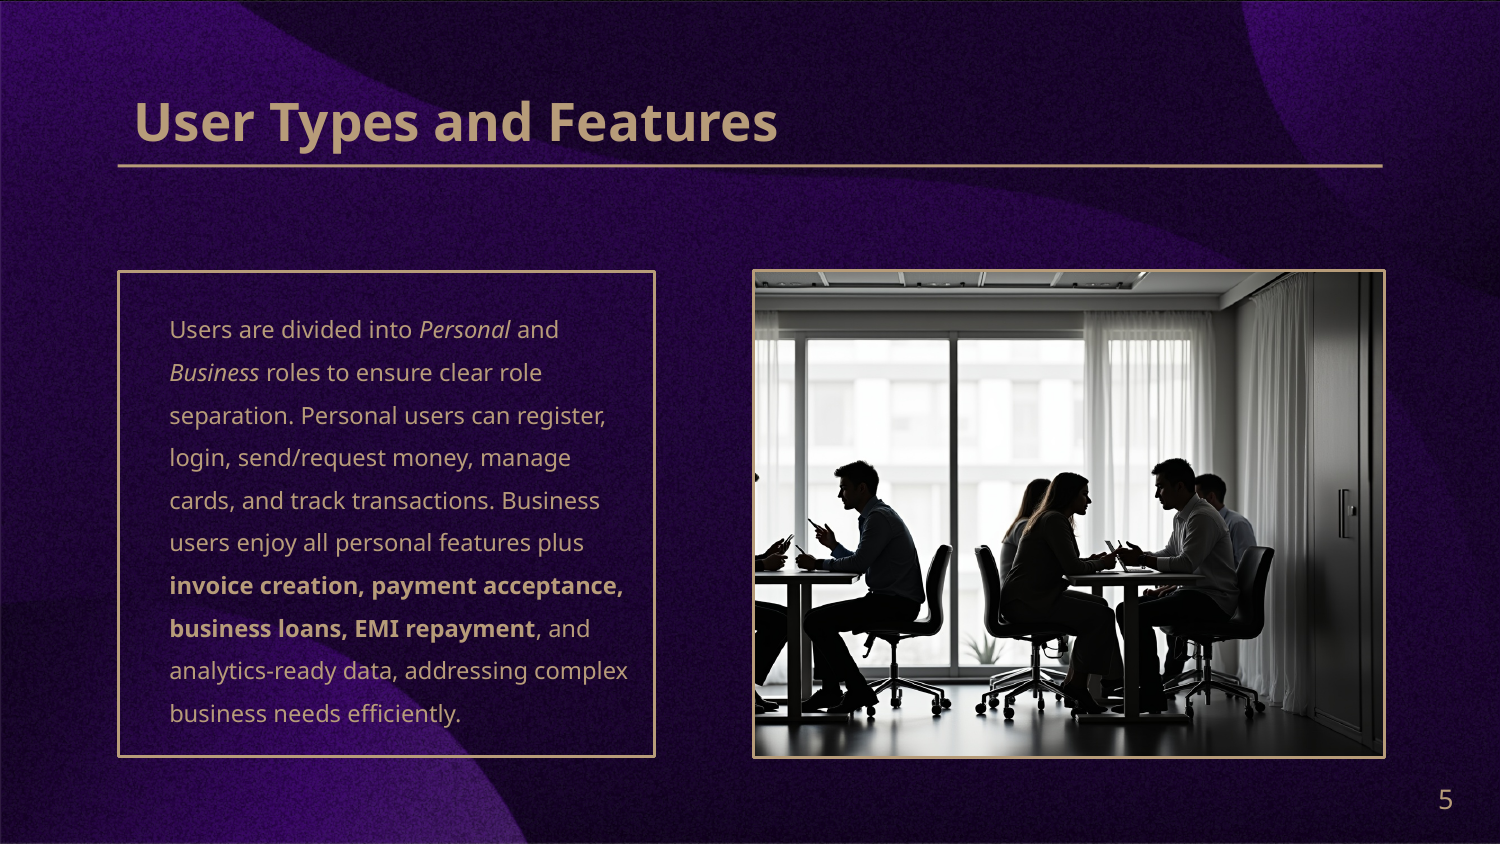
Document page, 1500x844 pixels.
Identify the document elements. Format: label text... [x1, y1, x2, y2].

slide_number 5 [1378, 767, 1469, 844]
picture [2, 2, 1500, 844]
title User Types and Features [118, 73, 1383, 164]
subtitle Users are divided into Personal and Business roles to ensure clear role separation. Personal users can register, login, send/request money, manage cards, and track transactions. Business users enjoy all personal features plus invoice creation, payment acceptance, business loans, EMI repayment, and analytics-ready data, addressing complex business needs efficiently. [117, 270, 656, 758]
